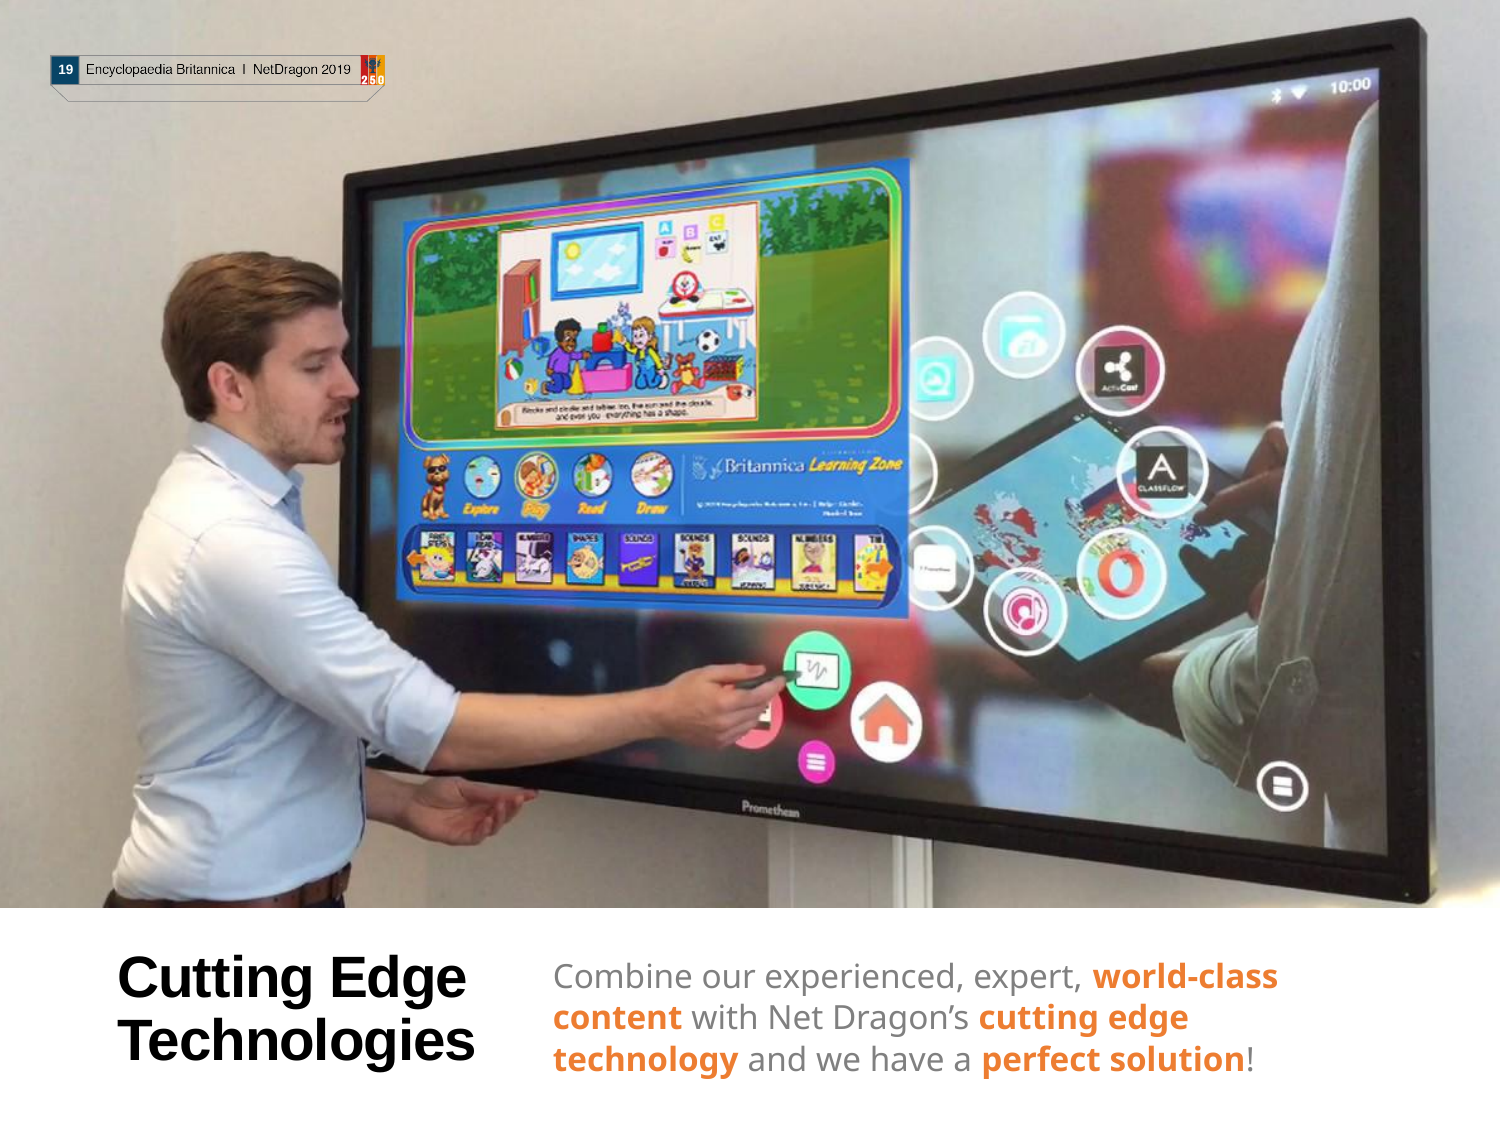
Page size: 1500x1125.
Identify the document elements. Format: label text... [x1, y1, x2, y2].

text_box Cutting Edge Technologies [102, 939, 717, 1125]
picture [0, 0, 1500, 908]
text_box Combine our experienced, expert, world-class content with Net Dragon’s cutting edge technology and we have a perfect solution! [537, 945, 1333, 1083]
